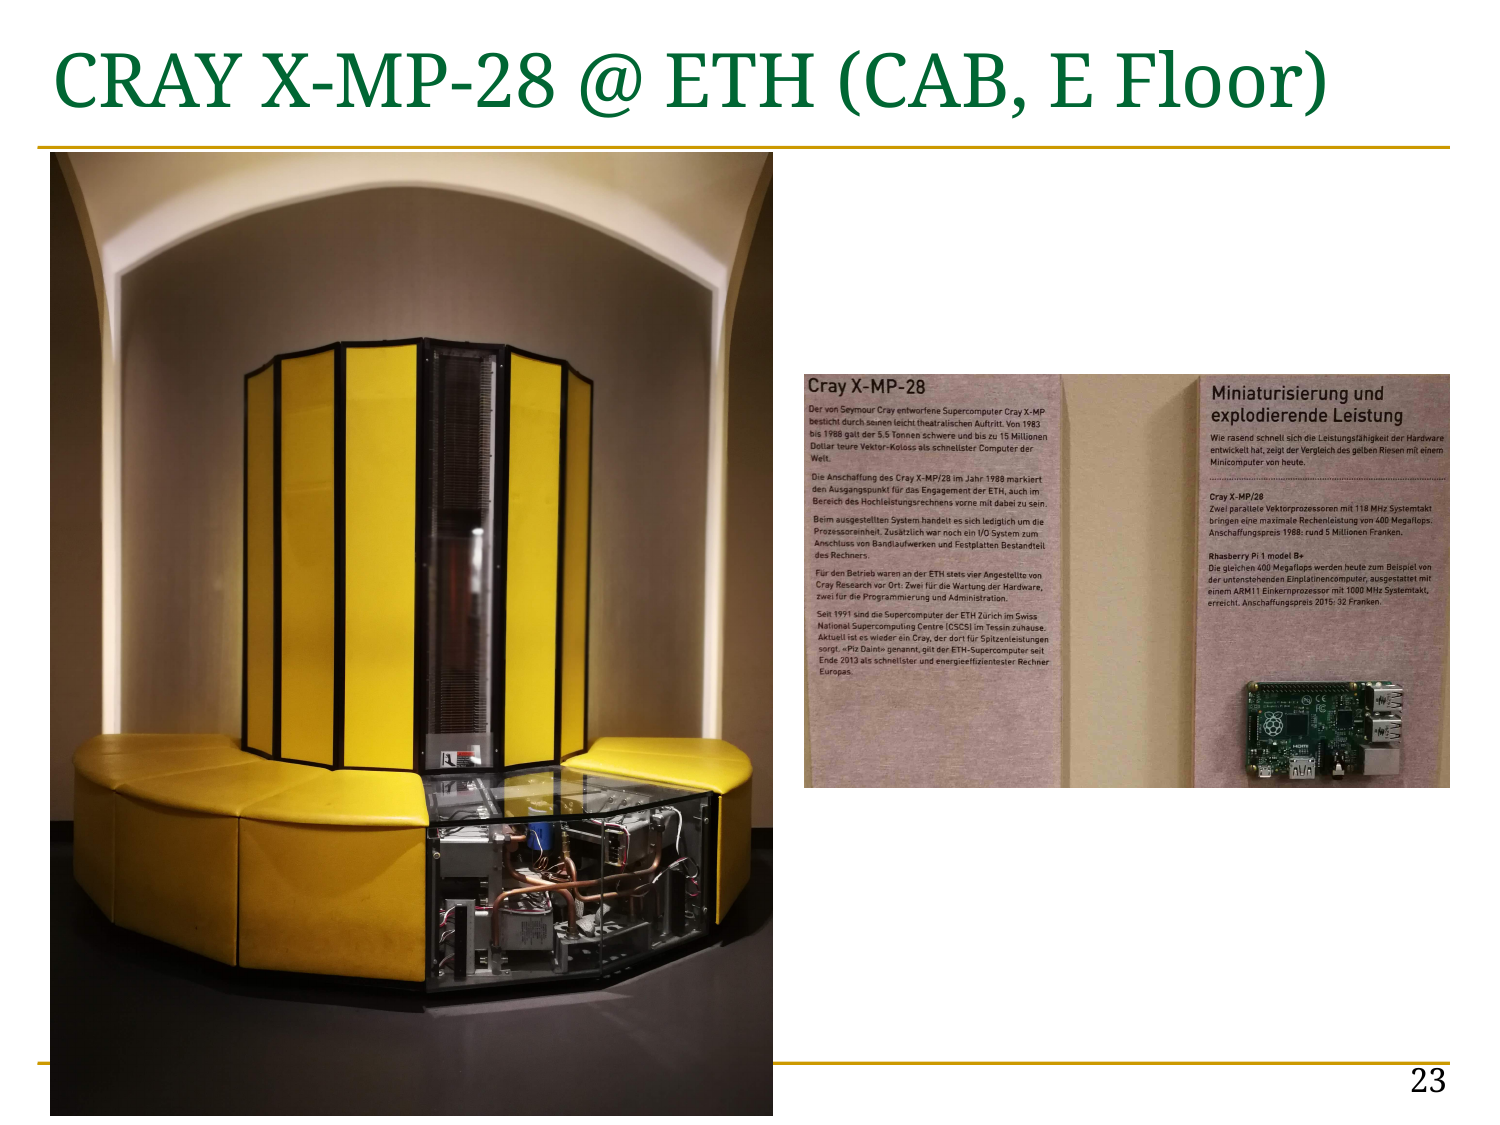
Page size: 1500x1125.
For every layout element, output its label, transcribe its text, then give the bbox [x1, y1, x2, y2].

picture [49, 151, 774, 1117]
slide_number 23 [1111, 1036, 1462, 1112]
picture [803, 374, 1451, 788]
title CRAY X-MP-28 @ ETH (CAB, E Floor) [37, 24, 1450, 200]
